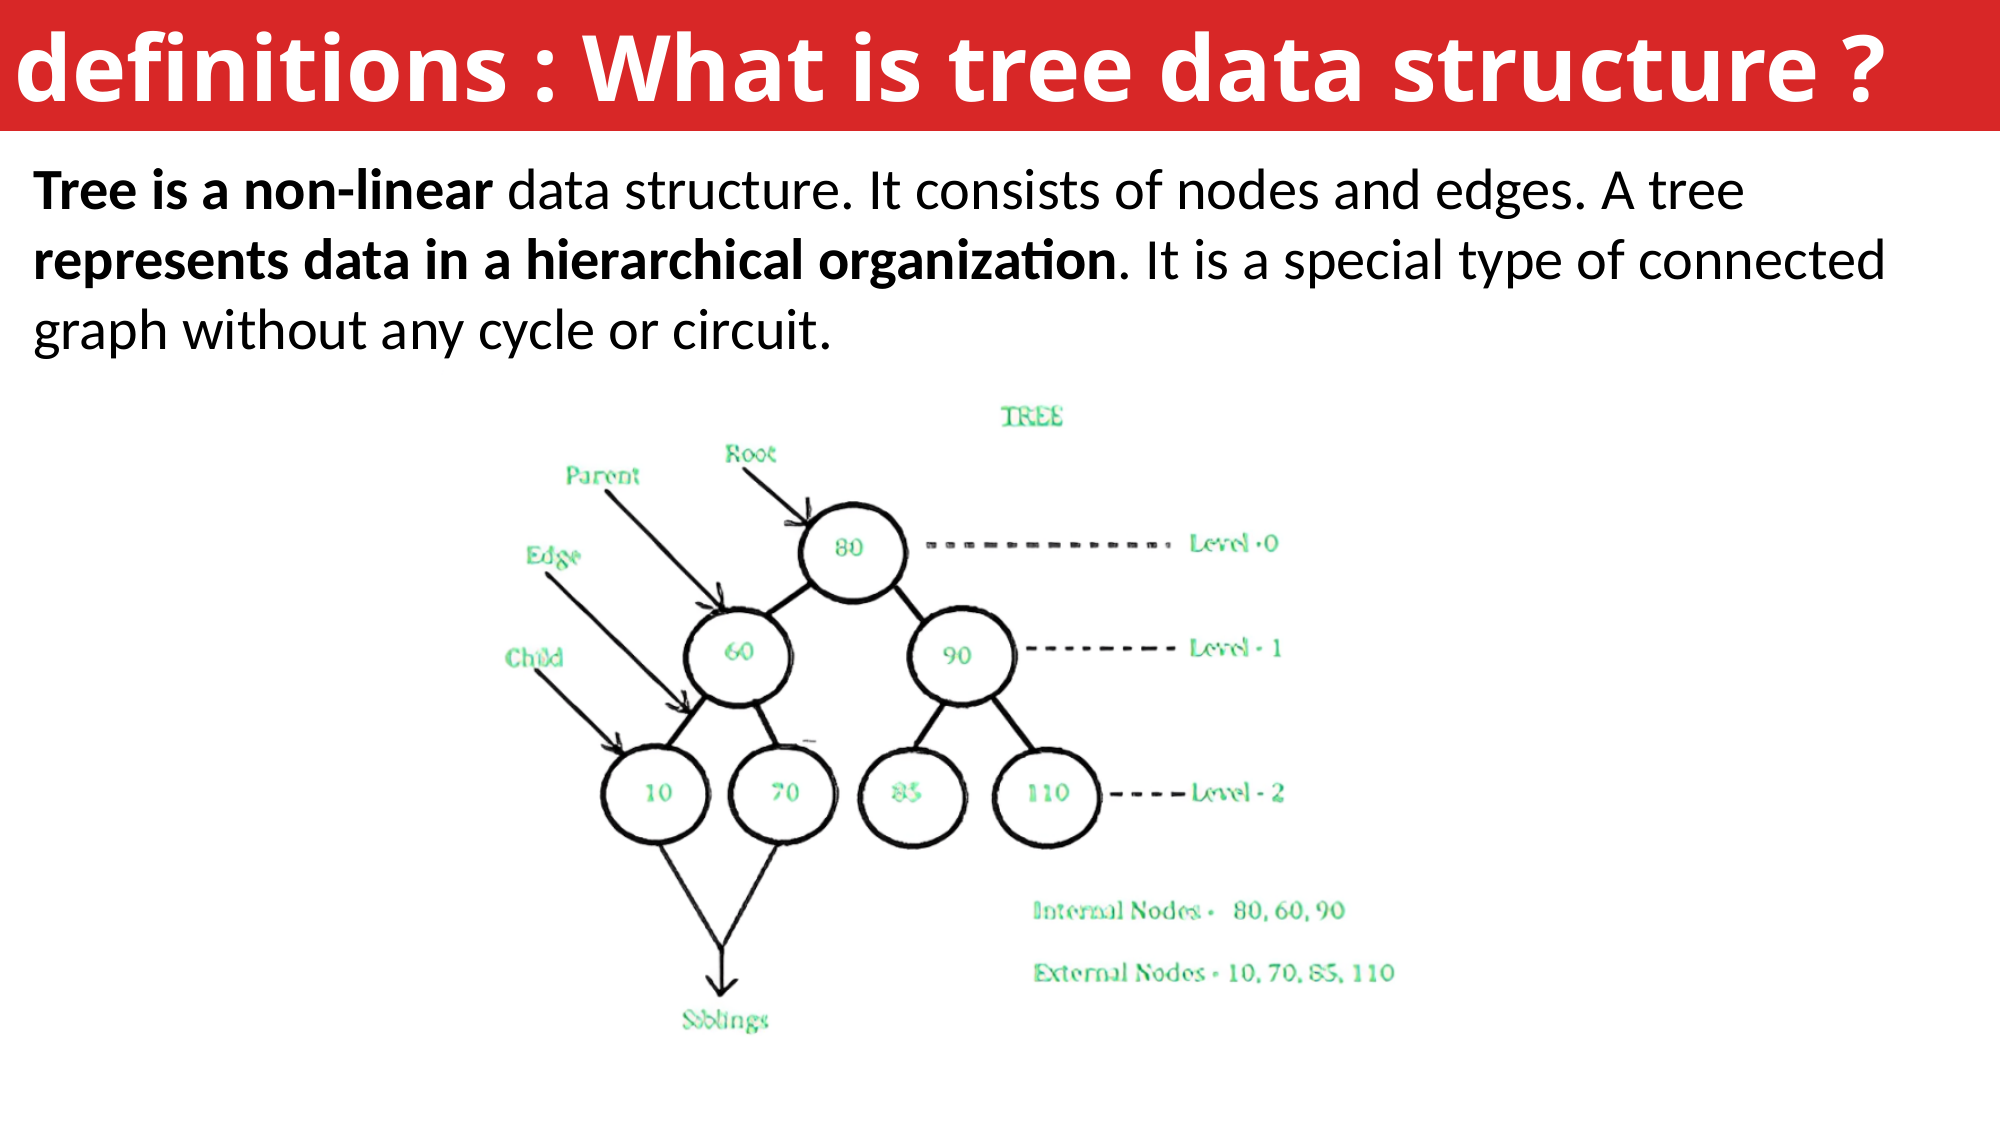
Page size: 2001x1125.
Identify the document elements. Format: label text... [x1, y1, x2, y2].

text_box definitions : What is tree data structure ? [0, 0, 2000, 131]
text_box Tree is a non-linear data structure. It consists of nodes and edges. A tree represents data in a hierarchical organization. It is a special type of connected graph without any cycle or circuit. [18, 143, 1982, 369]
picture [440, 370, 1560, 1102]
